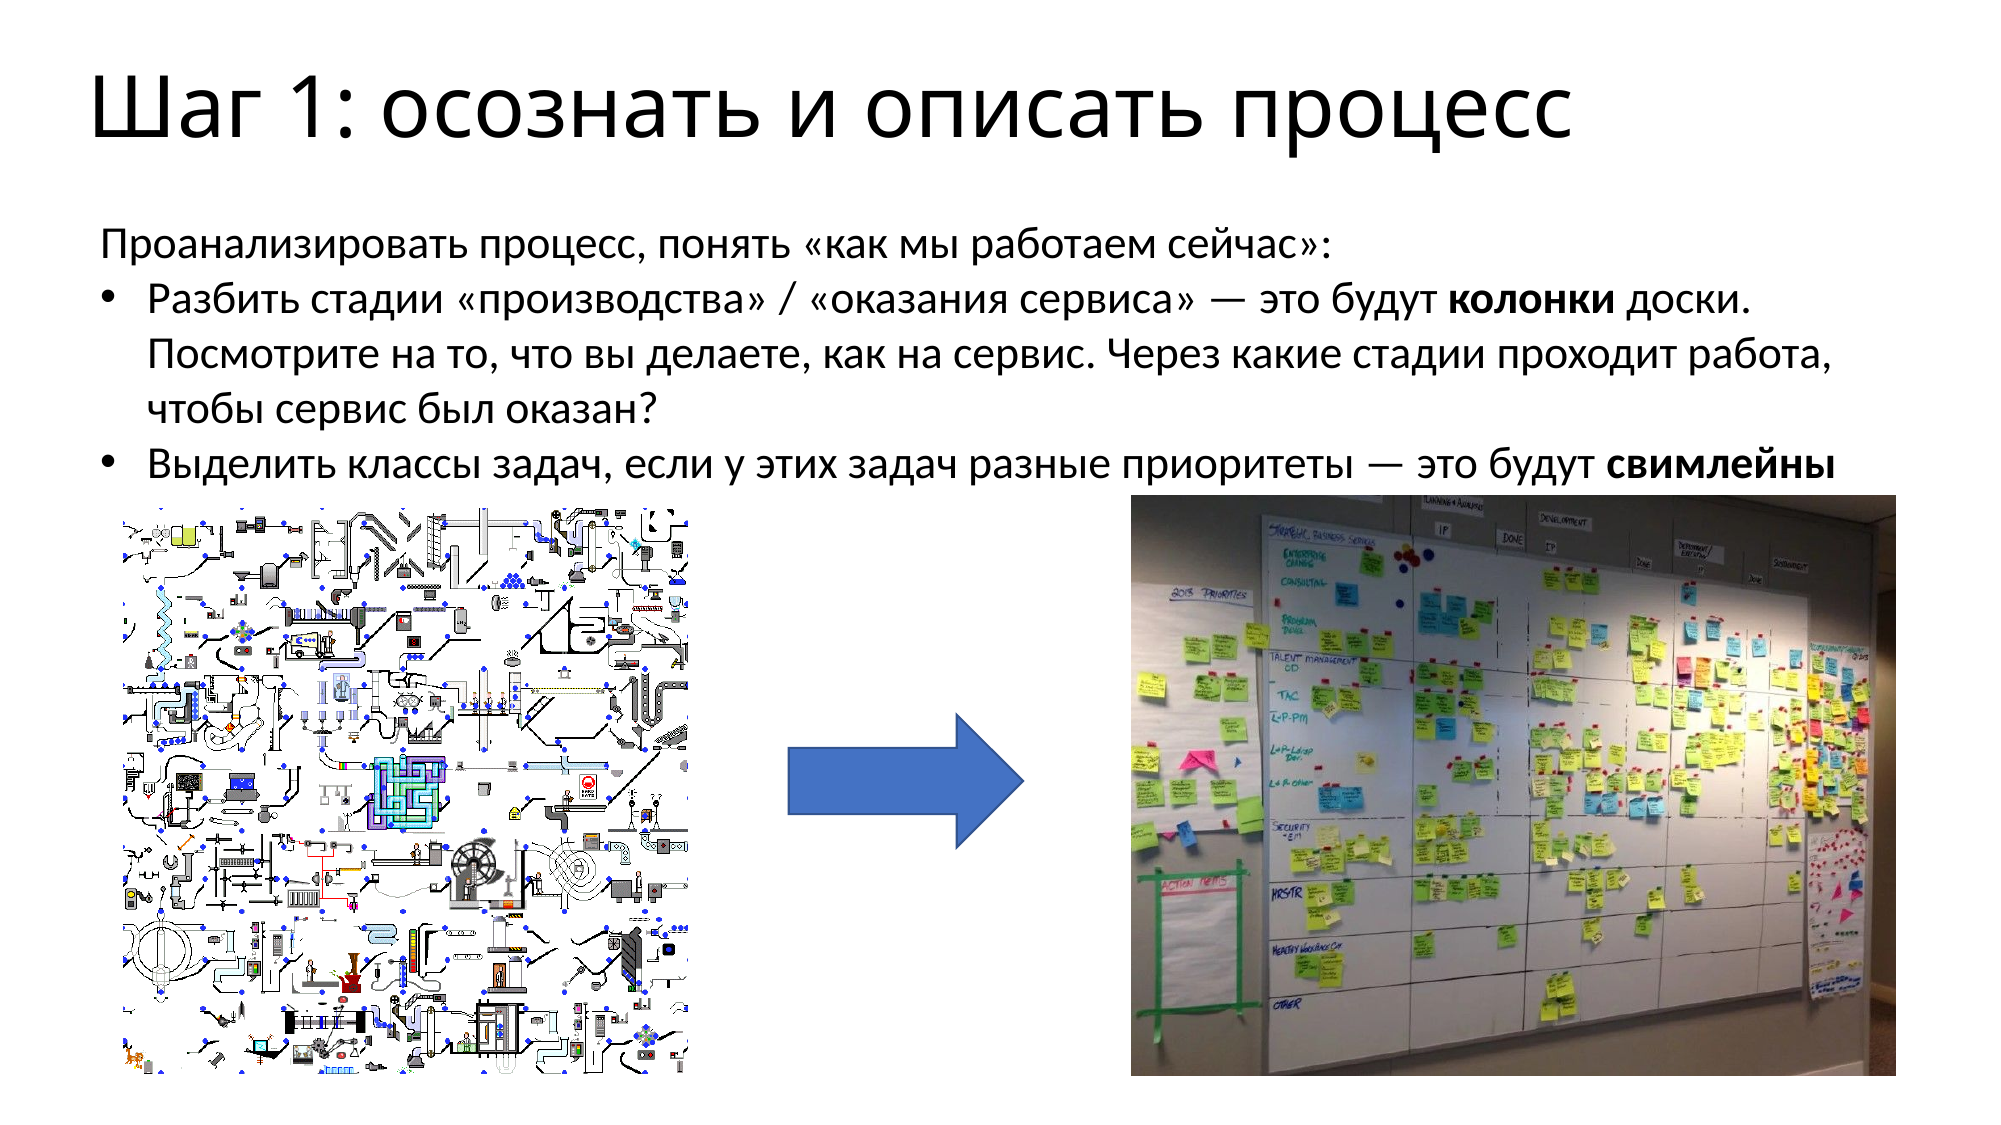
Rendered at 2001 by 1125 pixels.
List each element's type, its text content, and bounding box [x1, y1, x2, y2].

text_box Проанализировать процесс, понять «как мы работаем сейчас»: Разбить стадии «производства» / «оказания сервиса» — это будут колонки доски. Посмотрите на то, что вы делаете, как на сервис. Через какие стадии проходит работа, чтобы сервис был оказан? Выделить классы задач, если у этих задач разные приоритеты — это будут свимлейны [85, 205, 1928, 496]
text_box [787, 712, 1025, 850]
picture [1131, 495, 1896, 1076]
title Шаг 1: осознать и описать процесс [72, 49, 1595, 170]
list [123, 508, 688, 1074]
